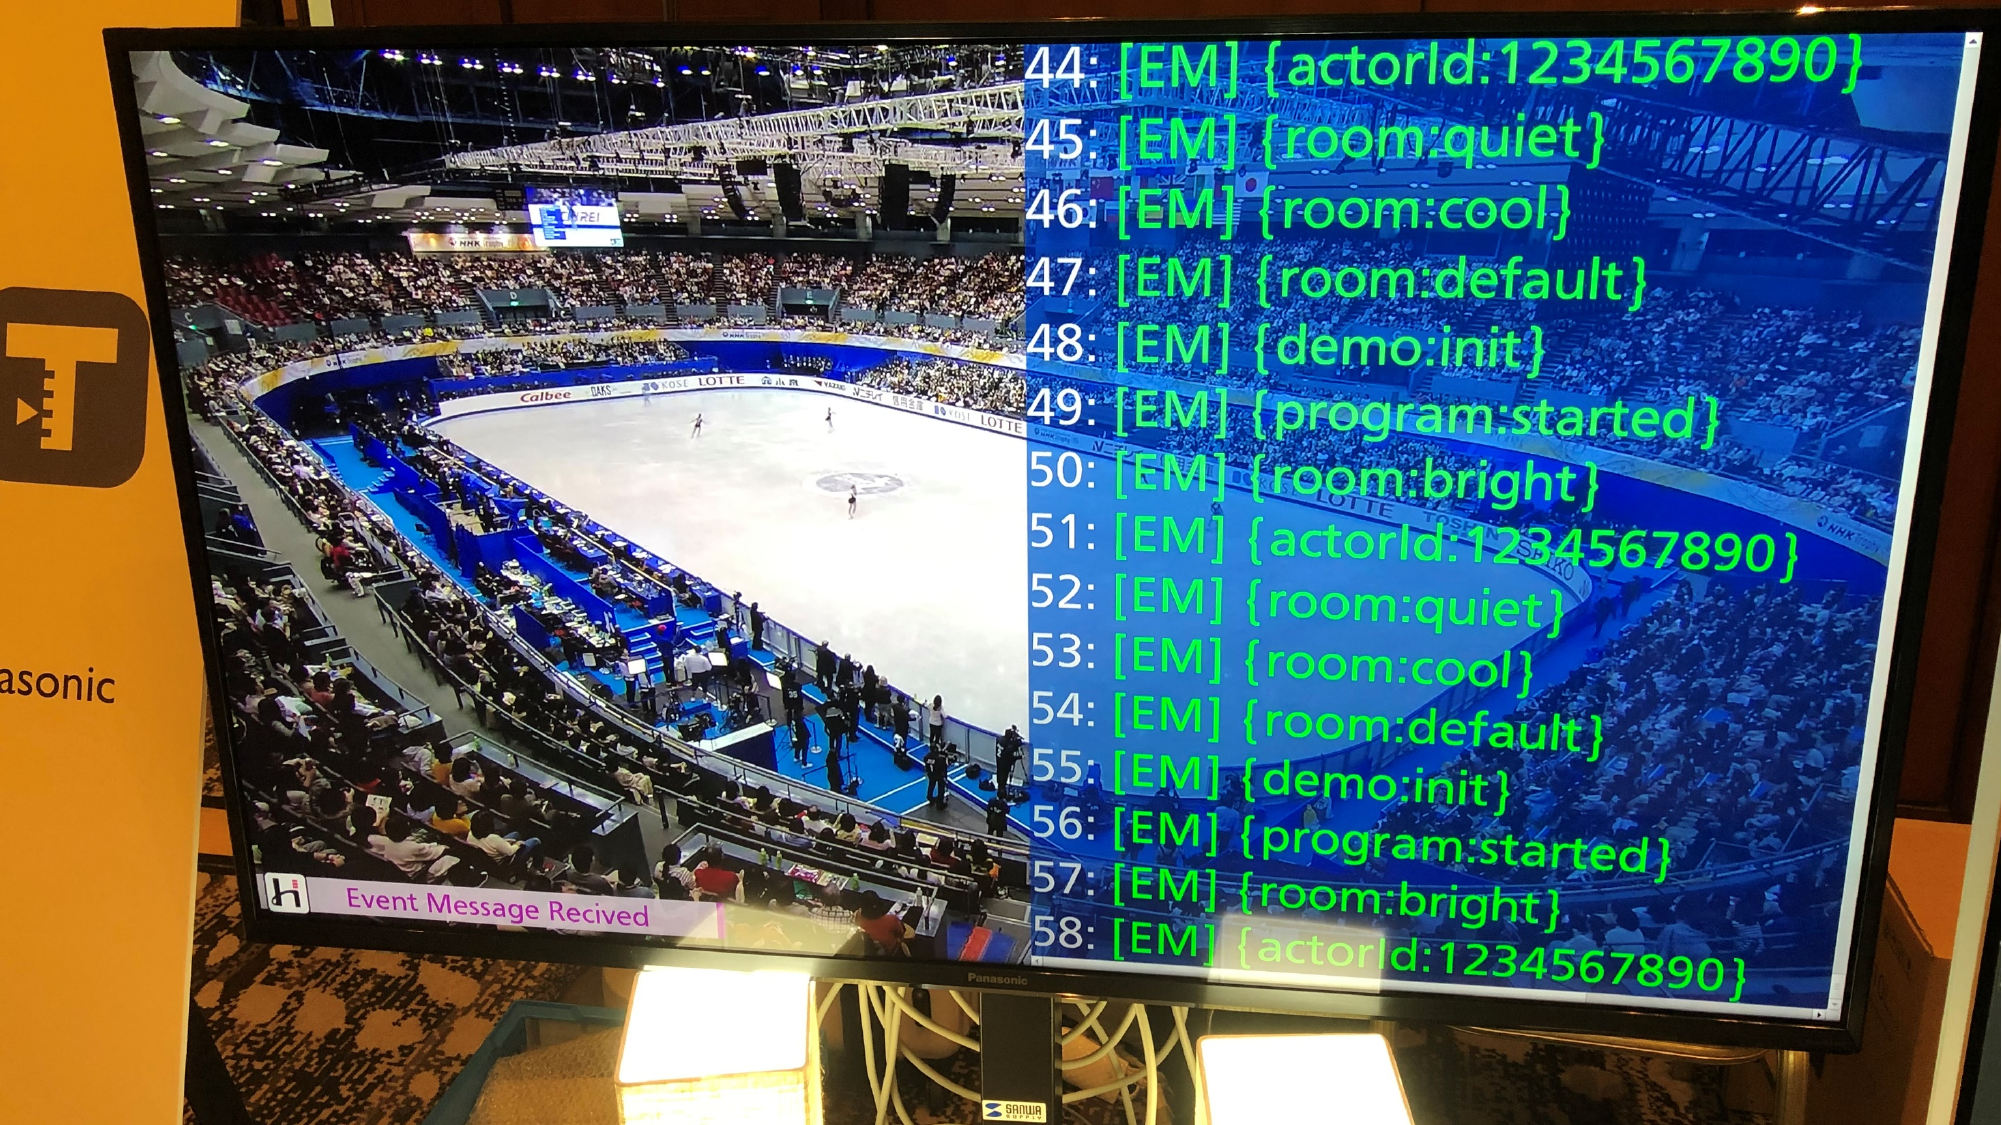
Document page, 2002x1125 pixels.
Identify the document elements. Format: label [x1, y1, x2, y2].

list [0, 0, 2001, 1125]
